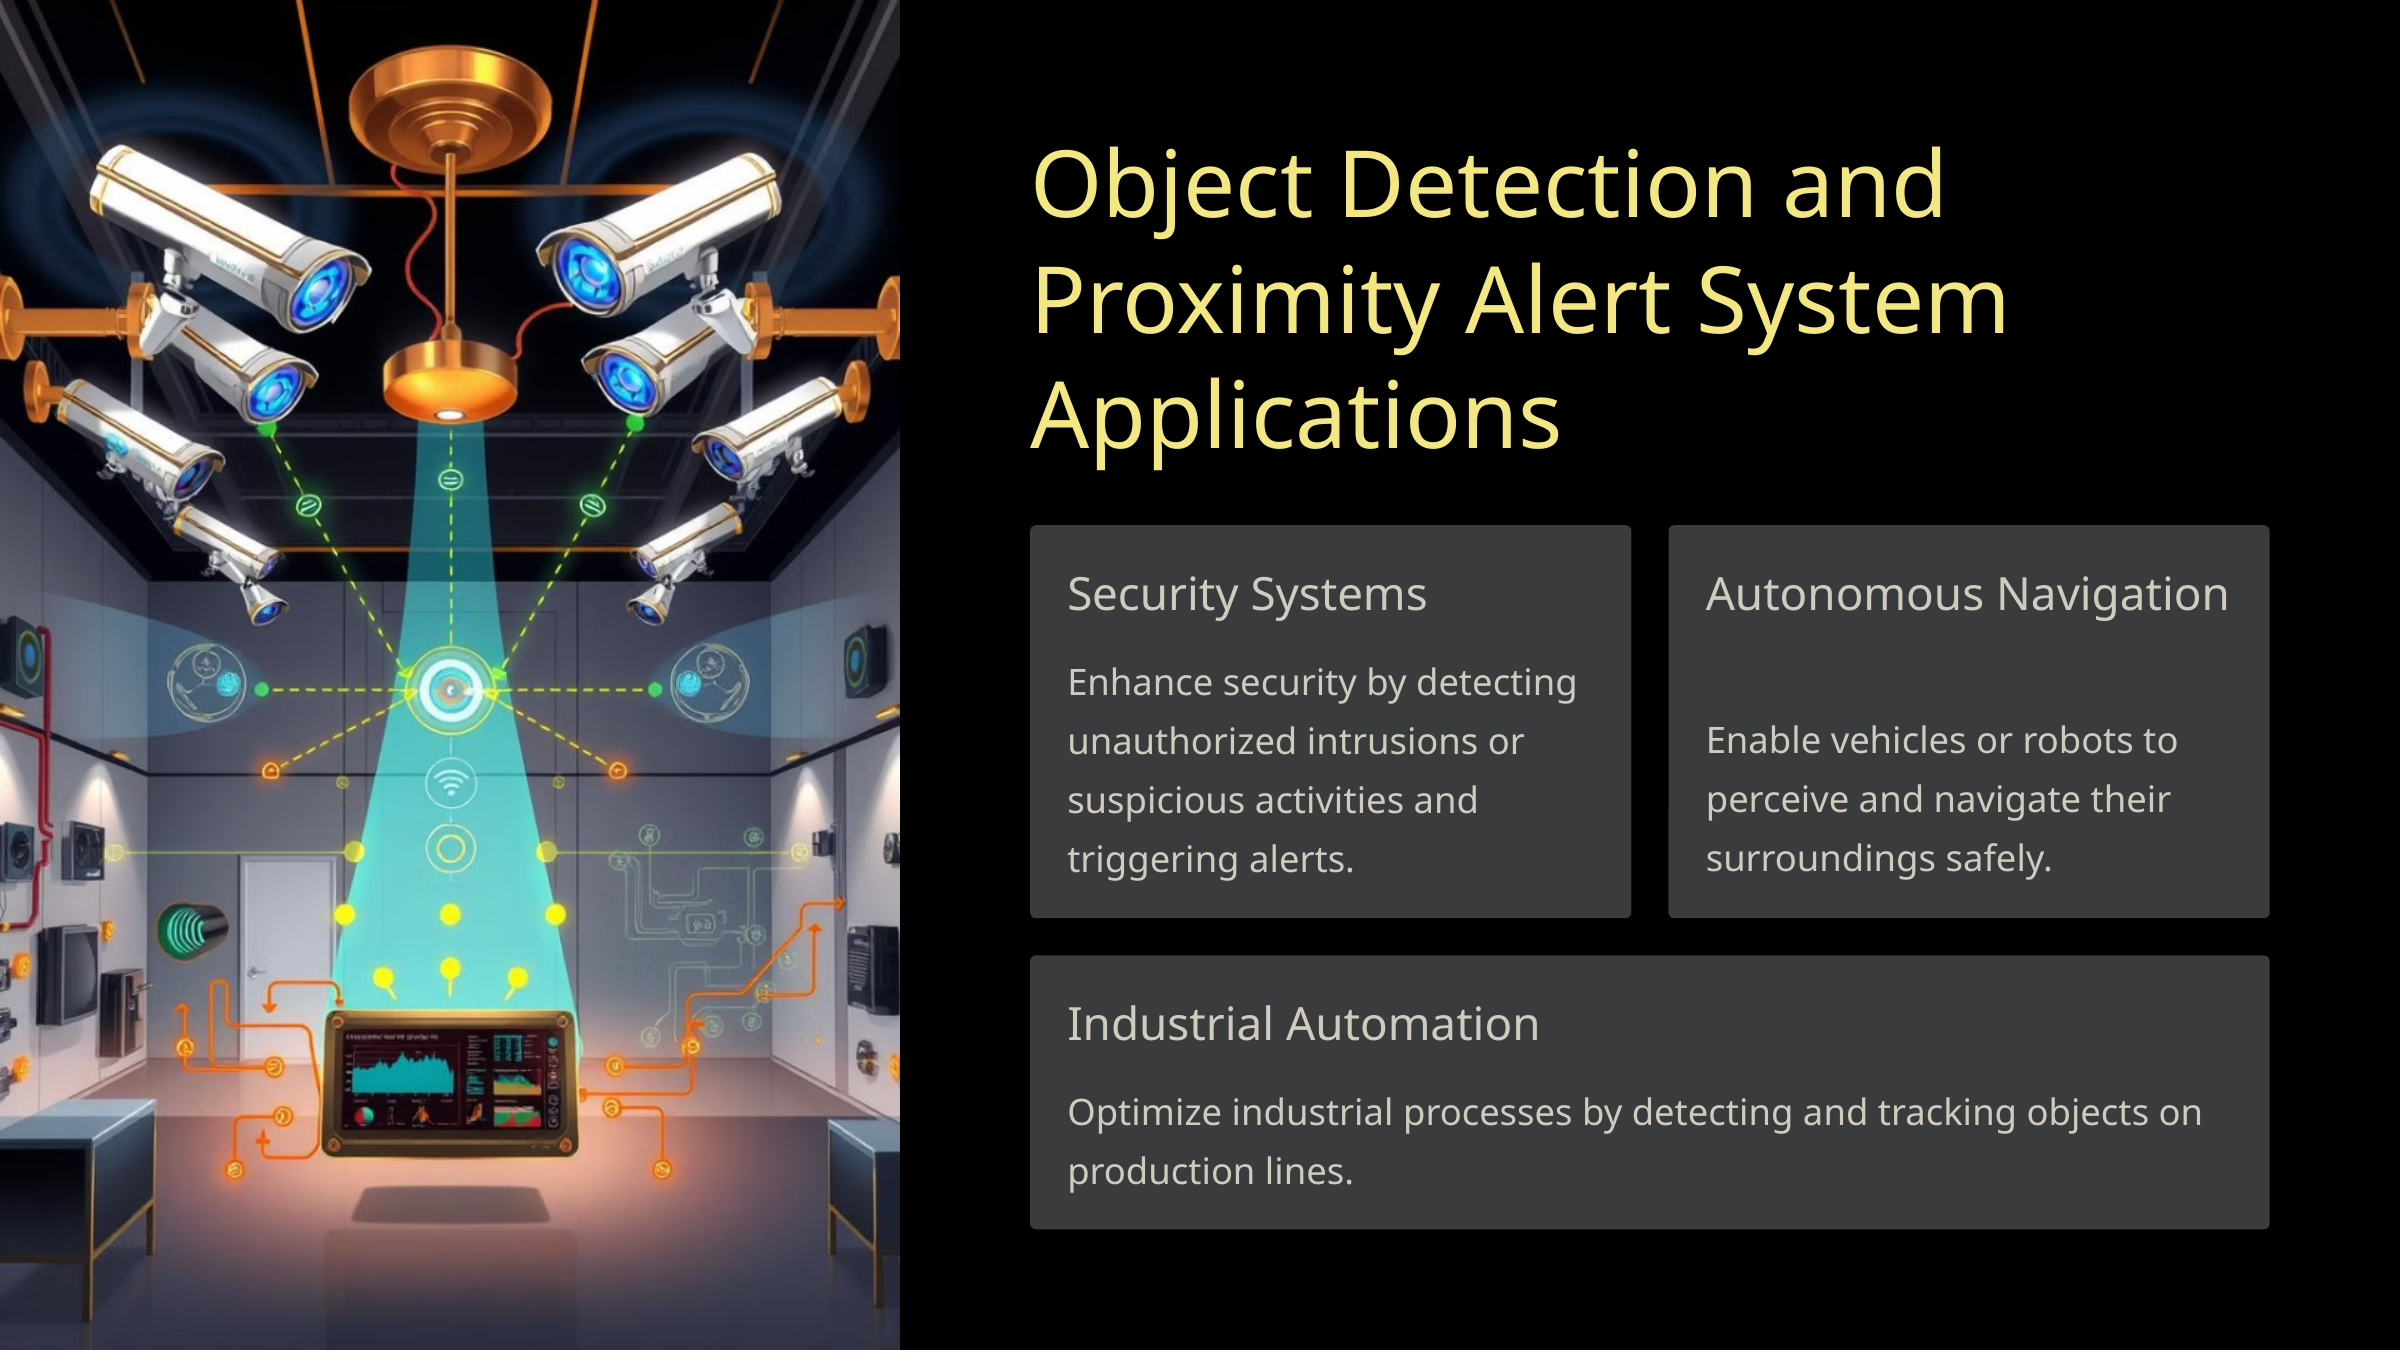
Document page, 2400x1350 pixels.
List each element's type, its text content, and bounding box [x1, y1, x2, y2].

text_box Security Systems [1067, 562, 1533, 621]
text_box Optimize industrial processes by detecting and tracking objects on production lines. [1067, 1073, 2233, 1193]
text_box Enable vehicles or robots to perceive and navigate their surroundings safely. [1705, 700, 2233, 880]
text_box Enhance security by detecting unauthorized intrusions or suspicious activities and triggering alerts. [1067, 642, 1595, 881]
text_box [1030, 955, 2270, 1230]
text_box [1030, 525, 1632, 919]
text_box Object Detection and Proximity Alert System Applications [1030, 120, 2270, 470]
text_box Autonomous Navigation [1705, 562, 2233, 679]
text_box Industrial Automation [1067, 992, 1559, 1051]
text_box [1668, 525, 2270, 919]
picture [0, 0, 900, 1350]
